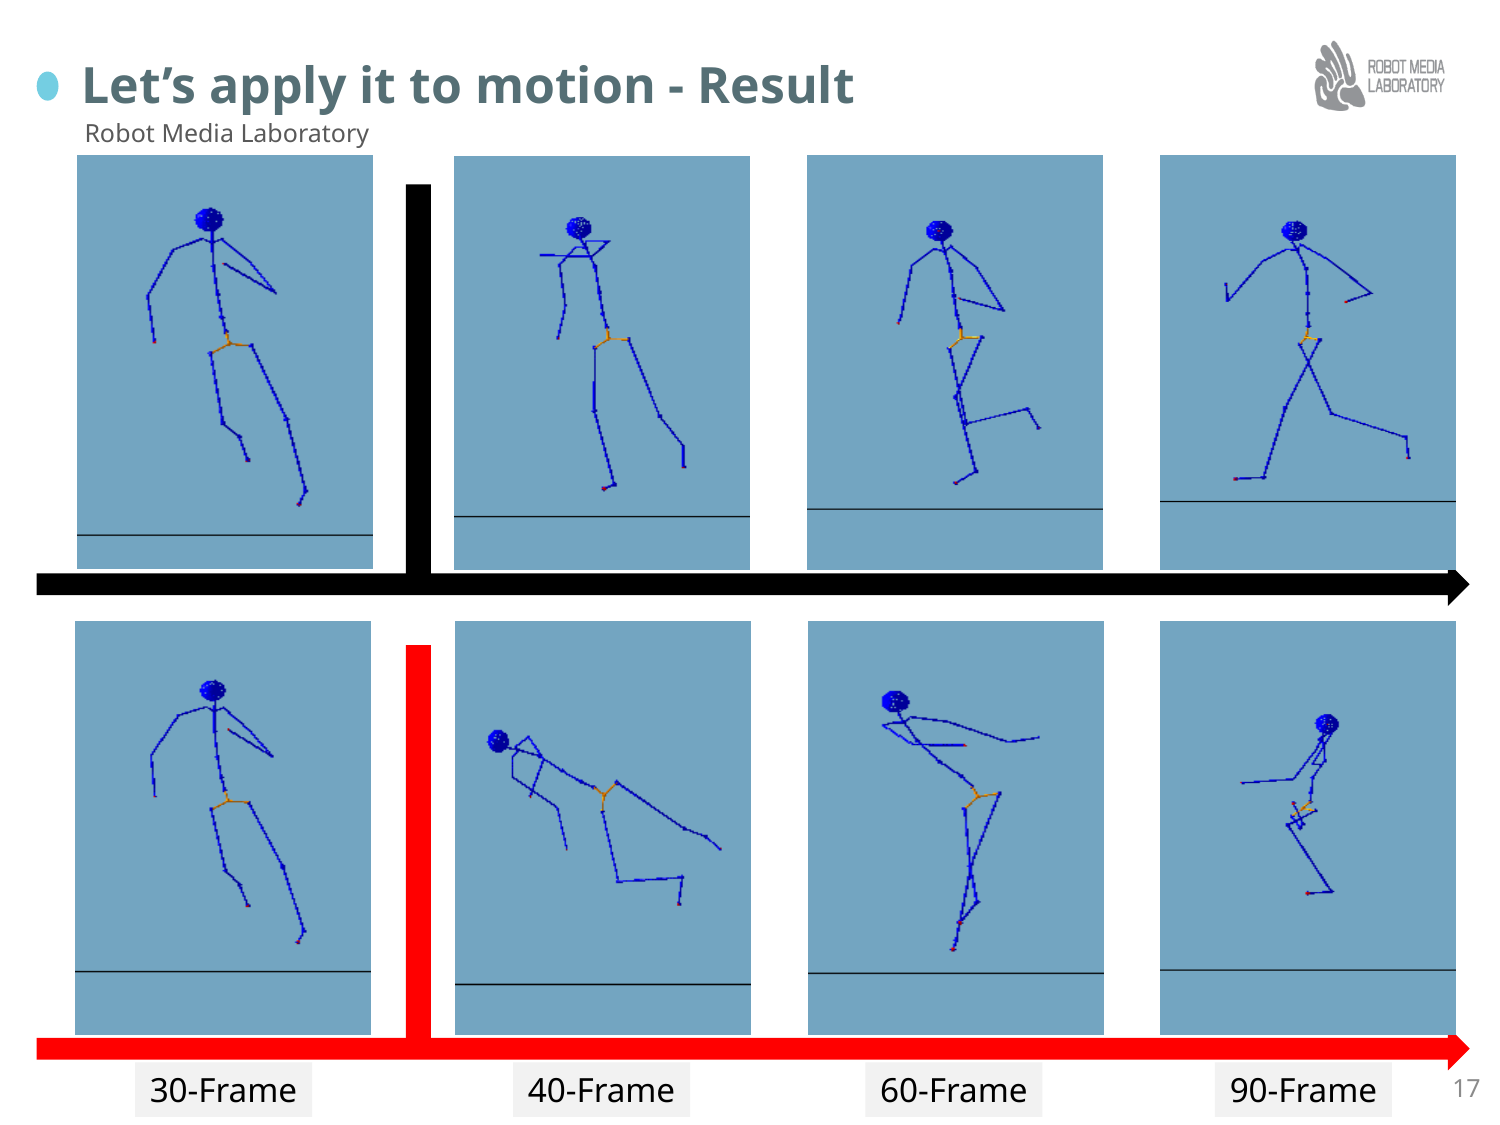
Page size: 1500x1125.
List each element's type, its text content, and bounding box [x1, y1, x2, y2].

picture [1307, 34, 1451, 119]
text_box 40-Frame [513, 1062, 691, 1117]
picture [1160, 621, 1456, 1036]
text_box [404, 643, 433, 1049]
picture [808, 621, 1105, 1036]
picture [455, 621, 752, 1036]
picture [806, 155, 1103, 570]
picture [77, 154, 374, 569]
picture [1160, 155, 1456, 570]
text_box 90-Frame [1214, 1062, 1392, 1117]
picture [74, 621, 371, 1036]
text_box 30-Frame [135, 1062, 313, 1117]
slide_number 17 [1145, 1059, 1496, 1120]
text_box [404, 182, 433, 571]
text_box 60-Frame [865, 1062, 1043, 1117]
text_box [36, 45, 981, 154]
text_box [34, 571, 1472, 608]
text_box [34, 1035, 1472, 1073]
picture [454, 155, 751, 570]
